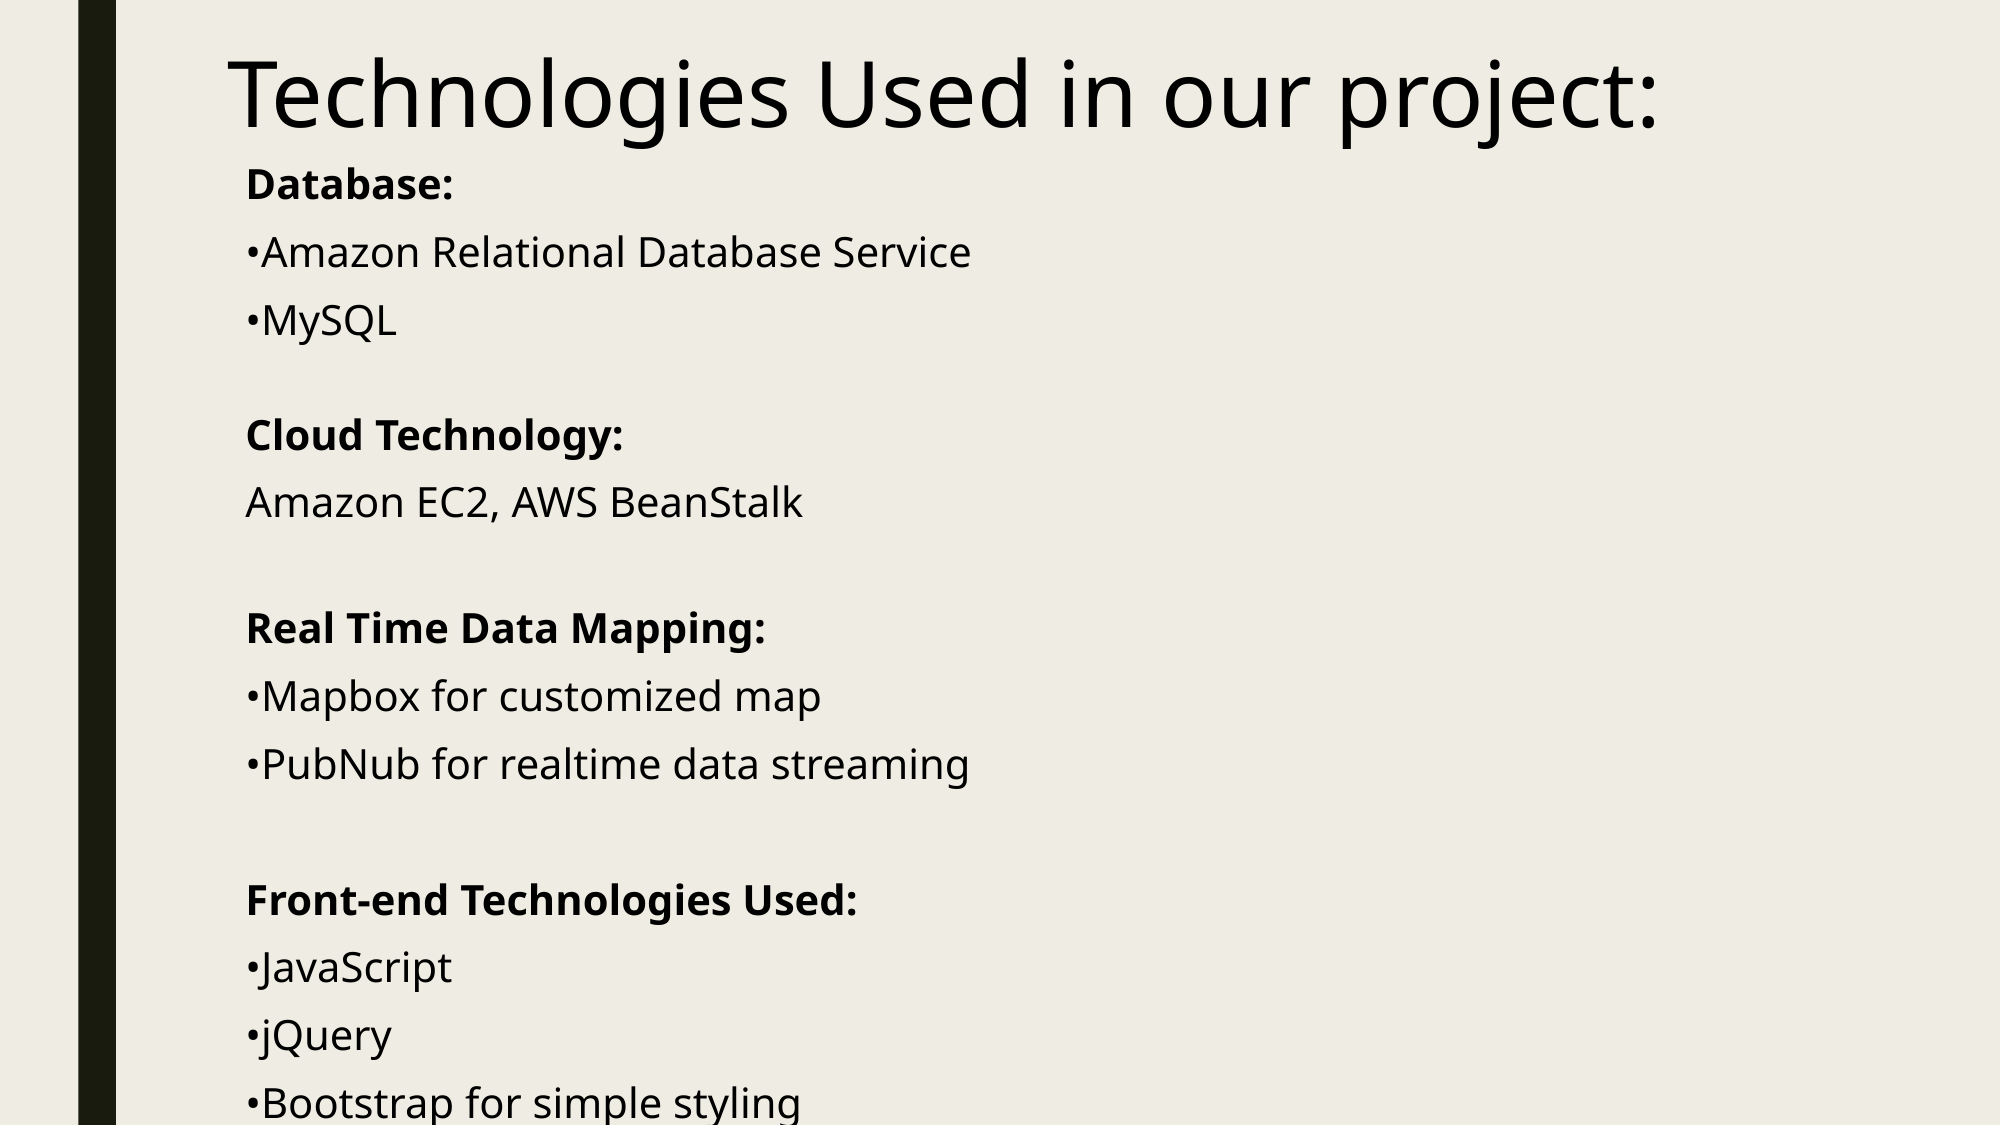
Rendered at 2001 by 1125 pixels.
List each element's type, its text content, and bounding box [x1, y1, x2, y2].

list Database: •Amazon Relational Database Service •MySQL Cloud Technology: Amazon EC2, AWS BeanStalk Real Time Data Mapping: •Mapbox for customized map •PubNub for realtime data streaming Front-end Technologies Used: •JavaScript •jQuery •Bootstrap for simple styling [230, 134, 1806, 1125]
title Technologies Used in our project: [212, 34, 1788, 181]
